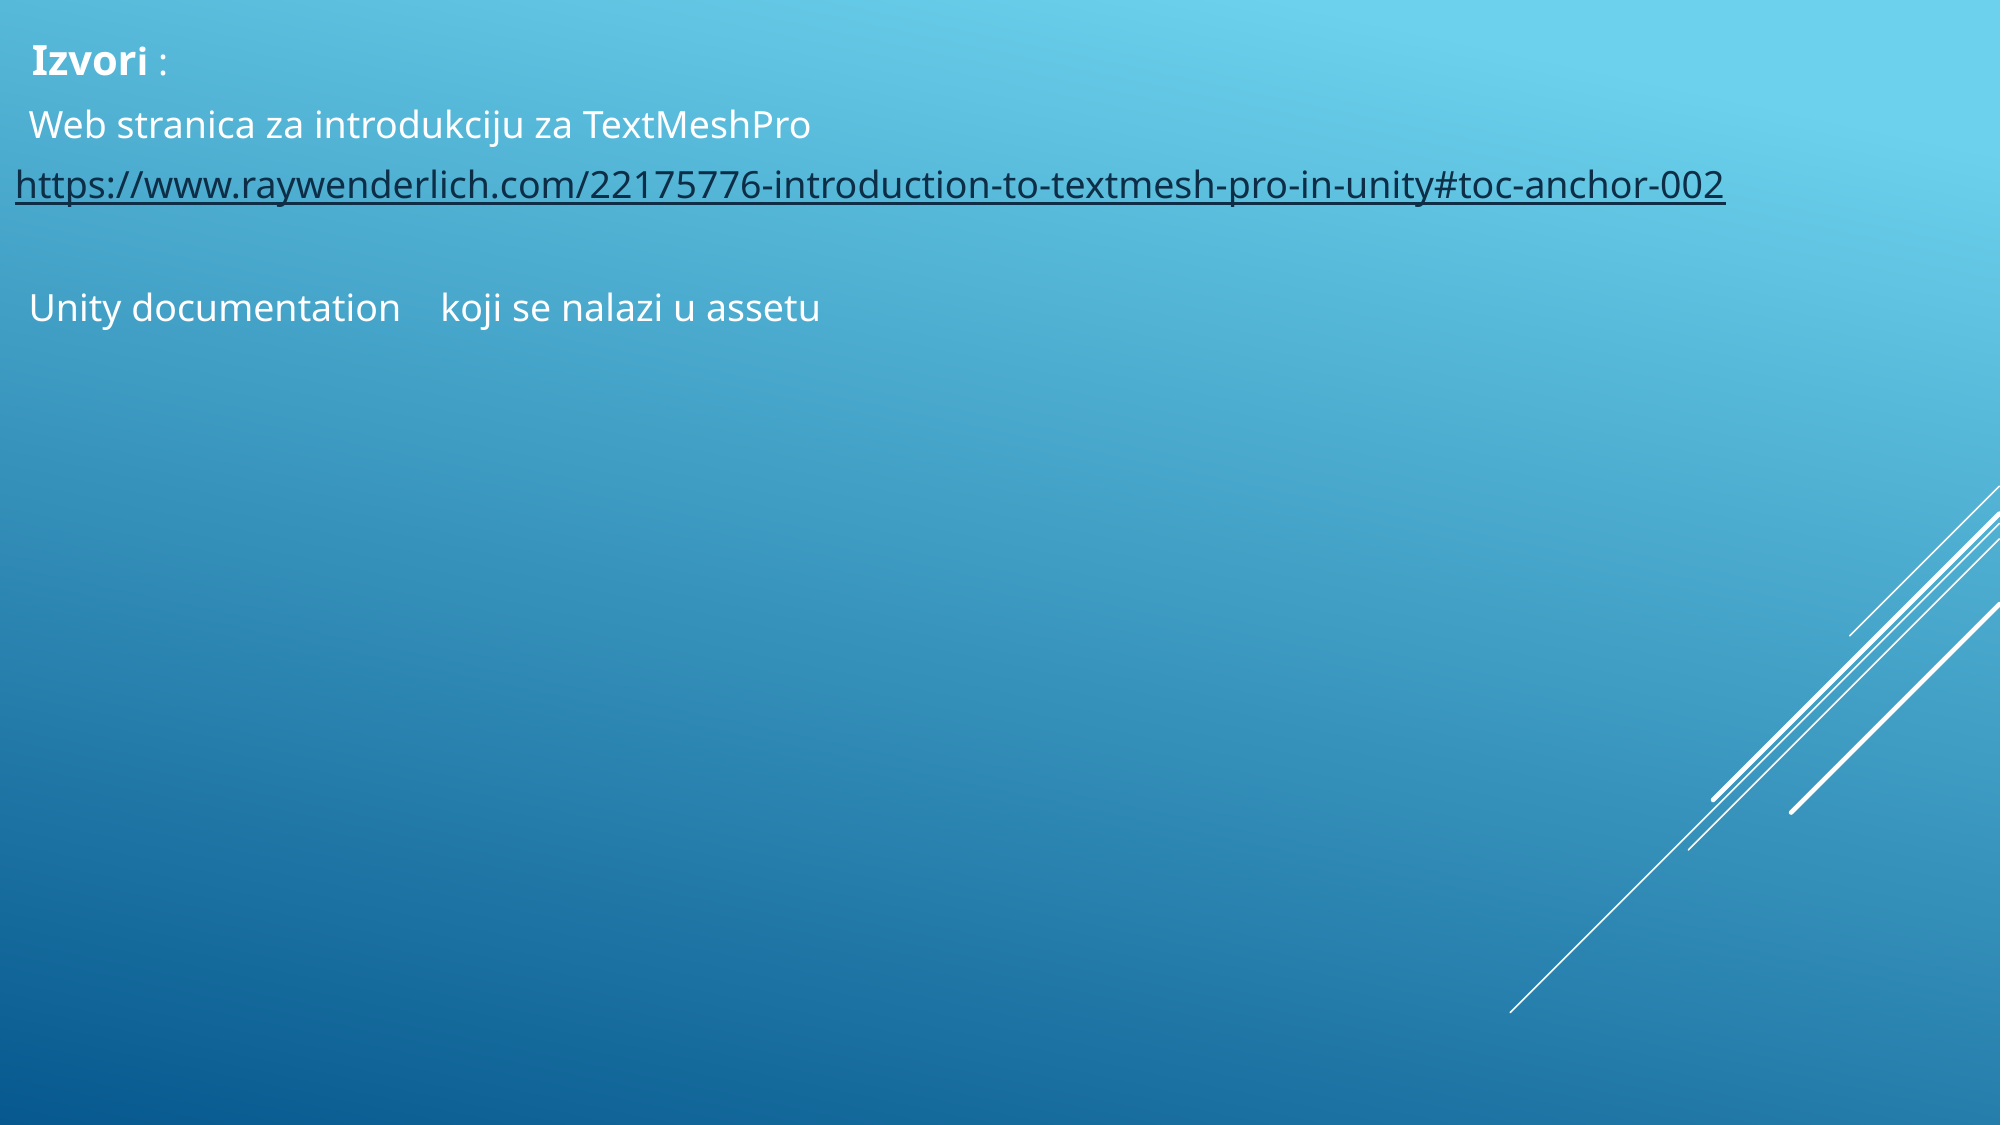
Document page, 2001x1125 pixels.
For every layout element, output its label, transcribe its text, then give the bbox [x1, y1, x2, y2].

text_box Web stranica za introdukciju za TextMeshPro [13, 93, 1405, 153]
text_box https://www.raywenderlich.com/22175776-introduction-to-textmesh-pro-in-unity#toc-anchor-002 [0, 153, 1859, 265]
text_box Izvori : [17, 26, 363, 92]
text_box Unity documentation koji se nalazi u assetu [13, 276, 857, 337]
